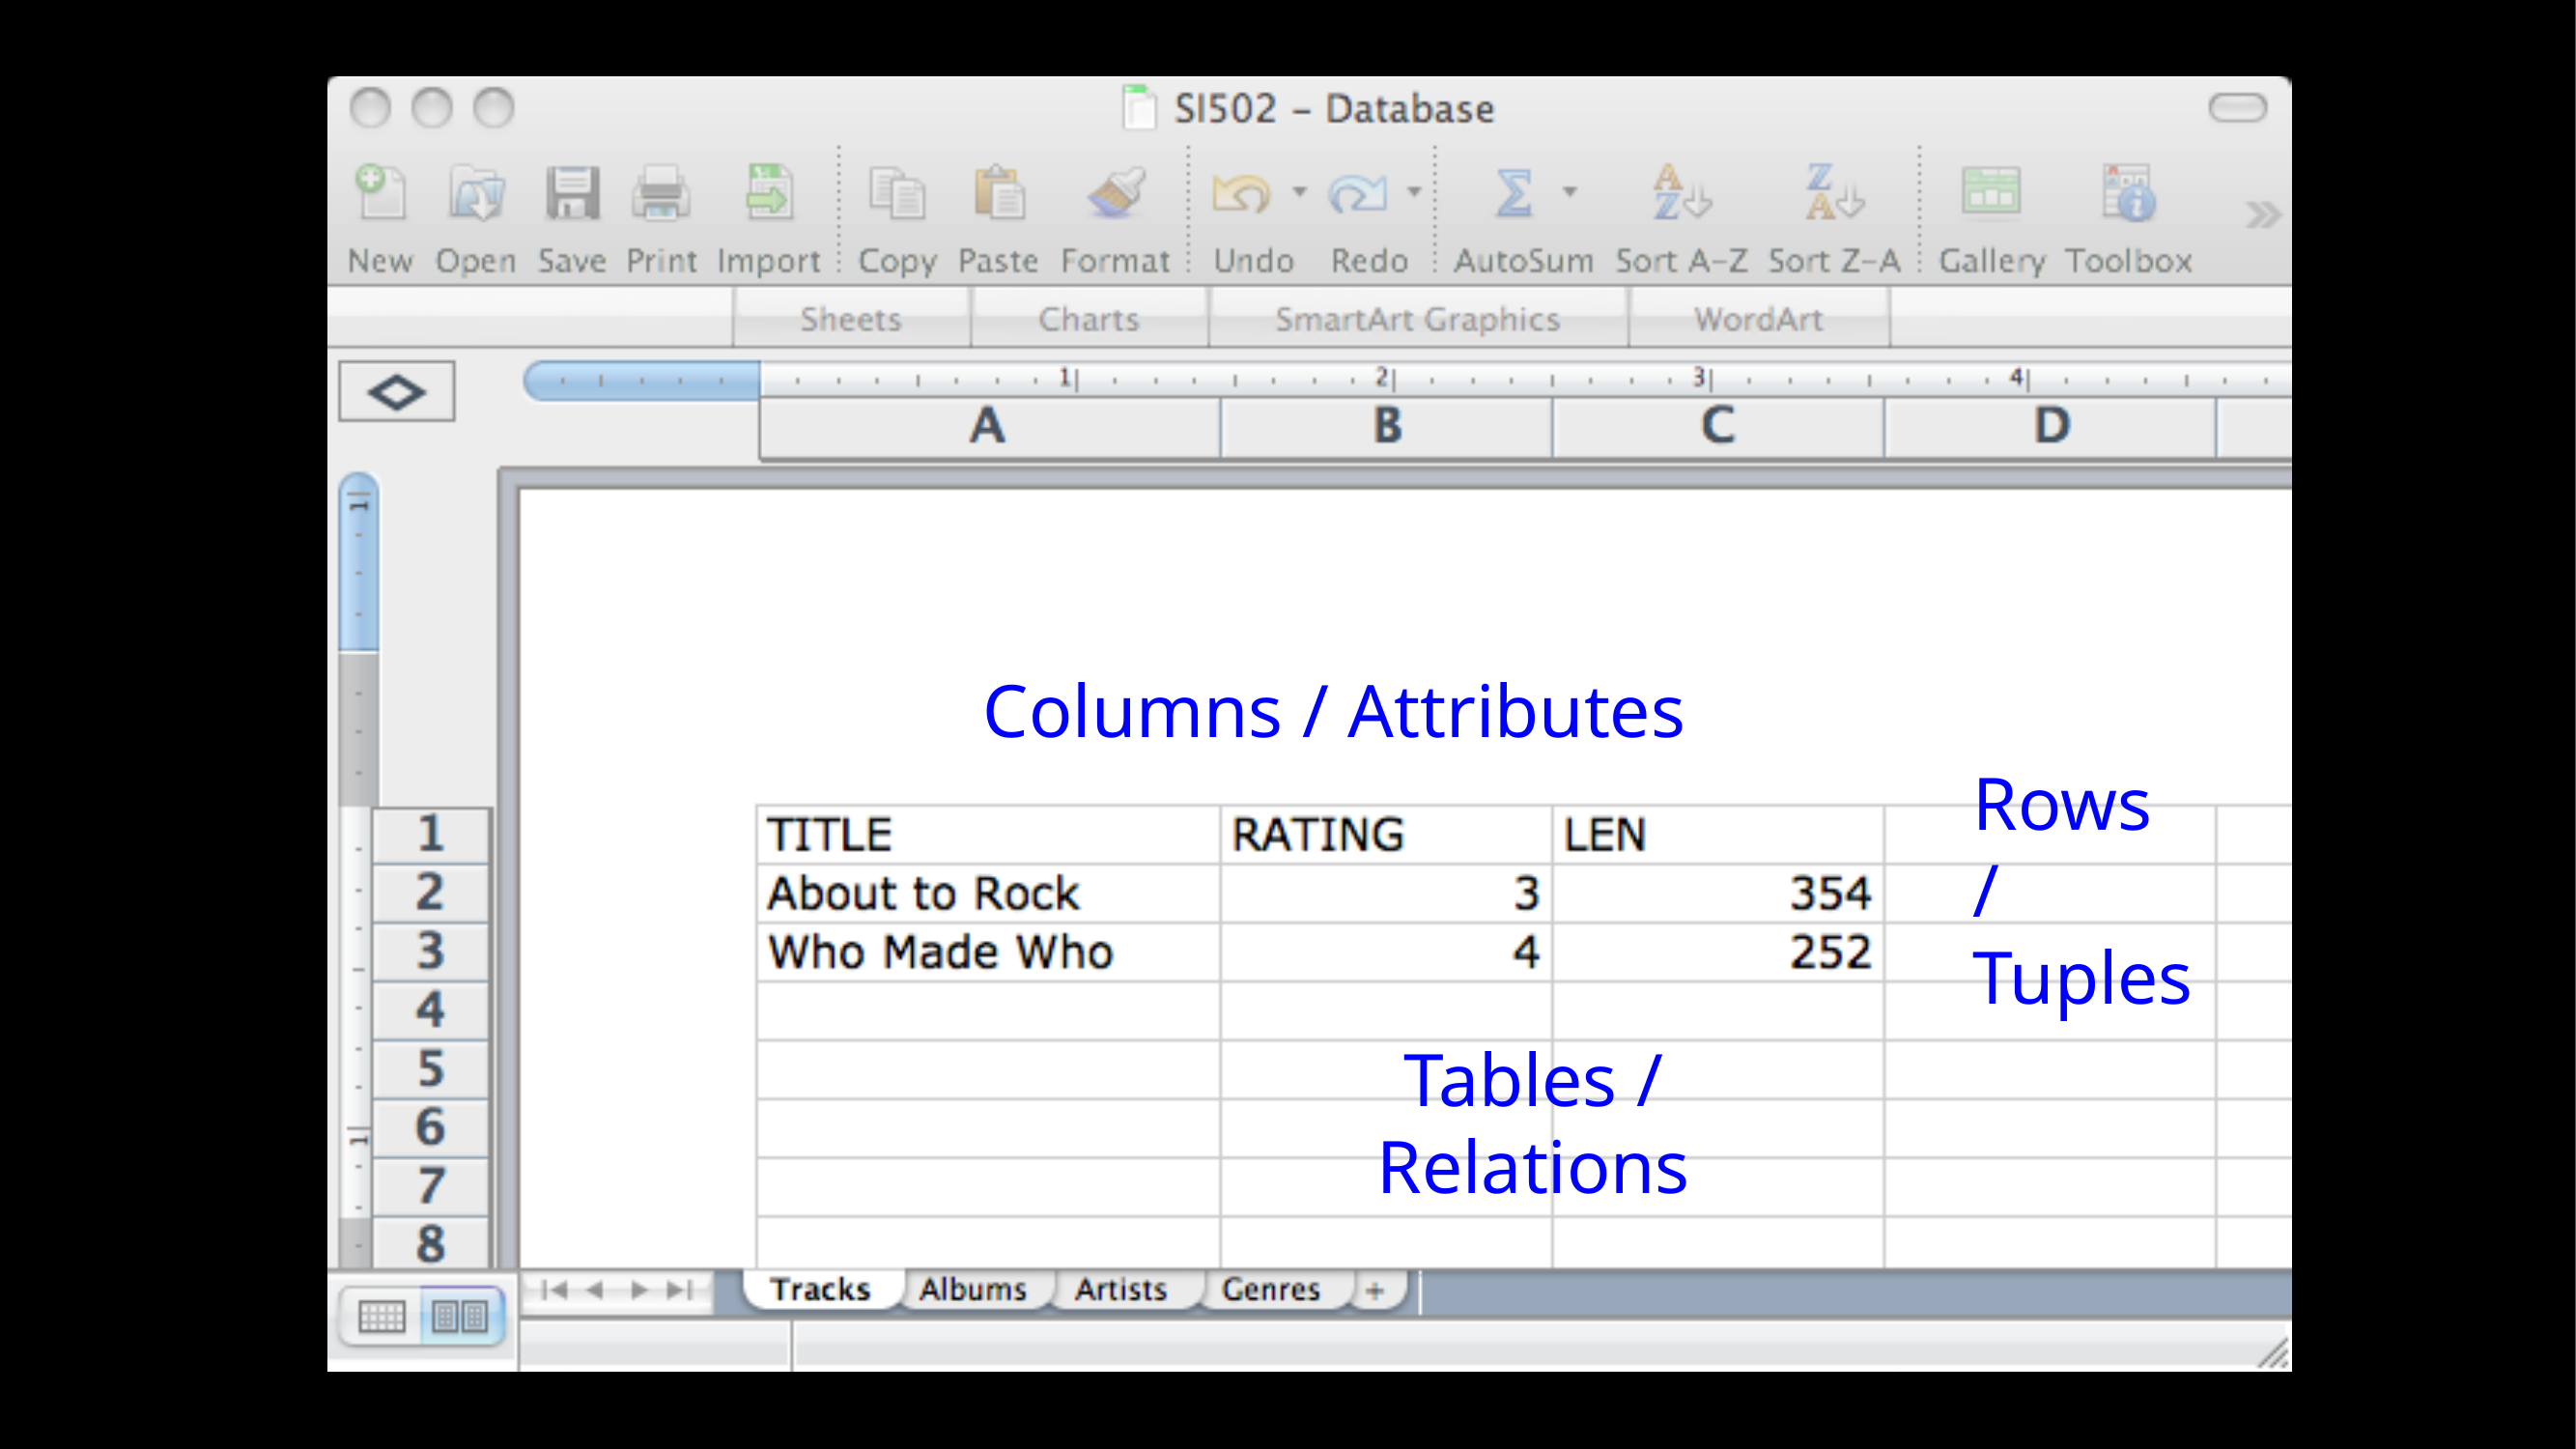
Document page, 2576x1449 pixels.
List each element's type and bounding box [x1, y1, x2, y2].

picture [327, 75, 2293, 1372]
